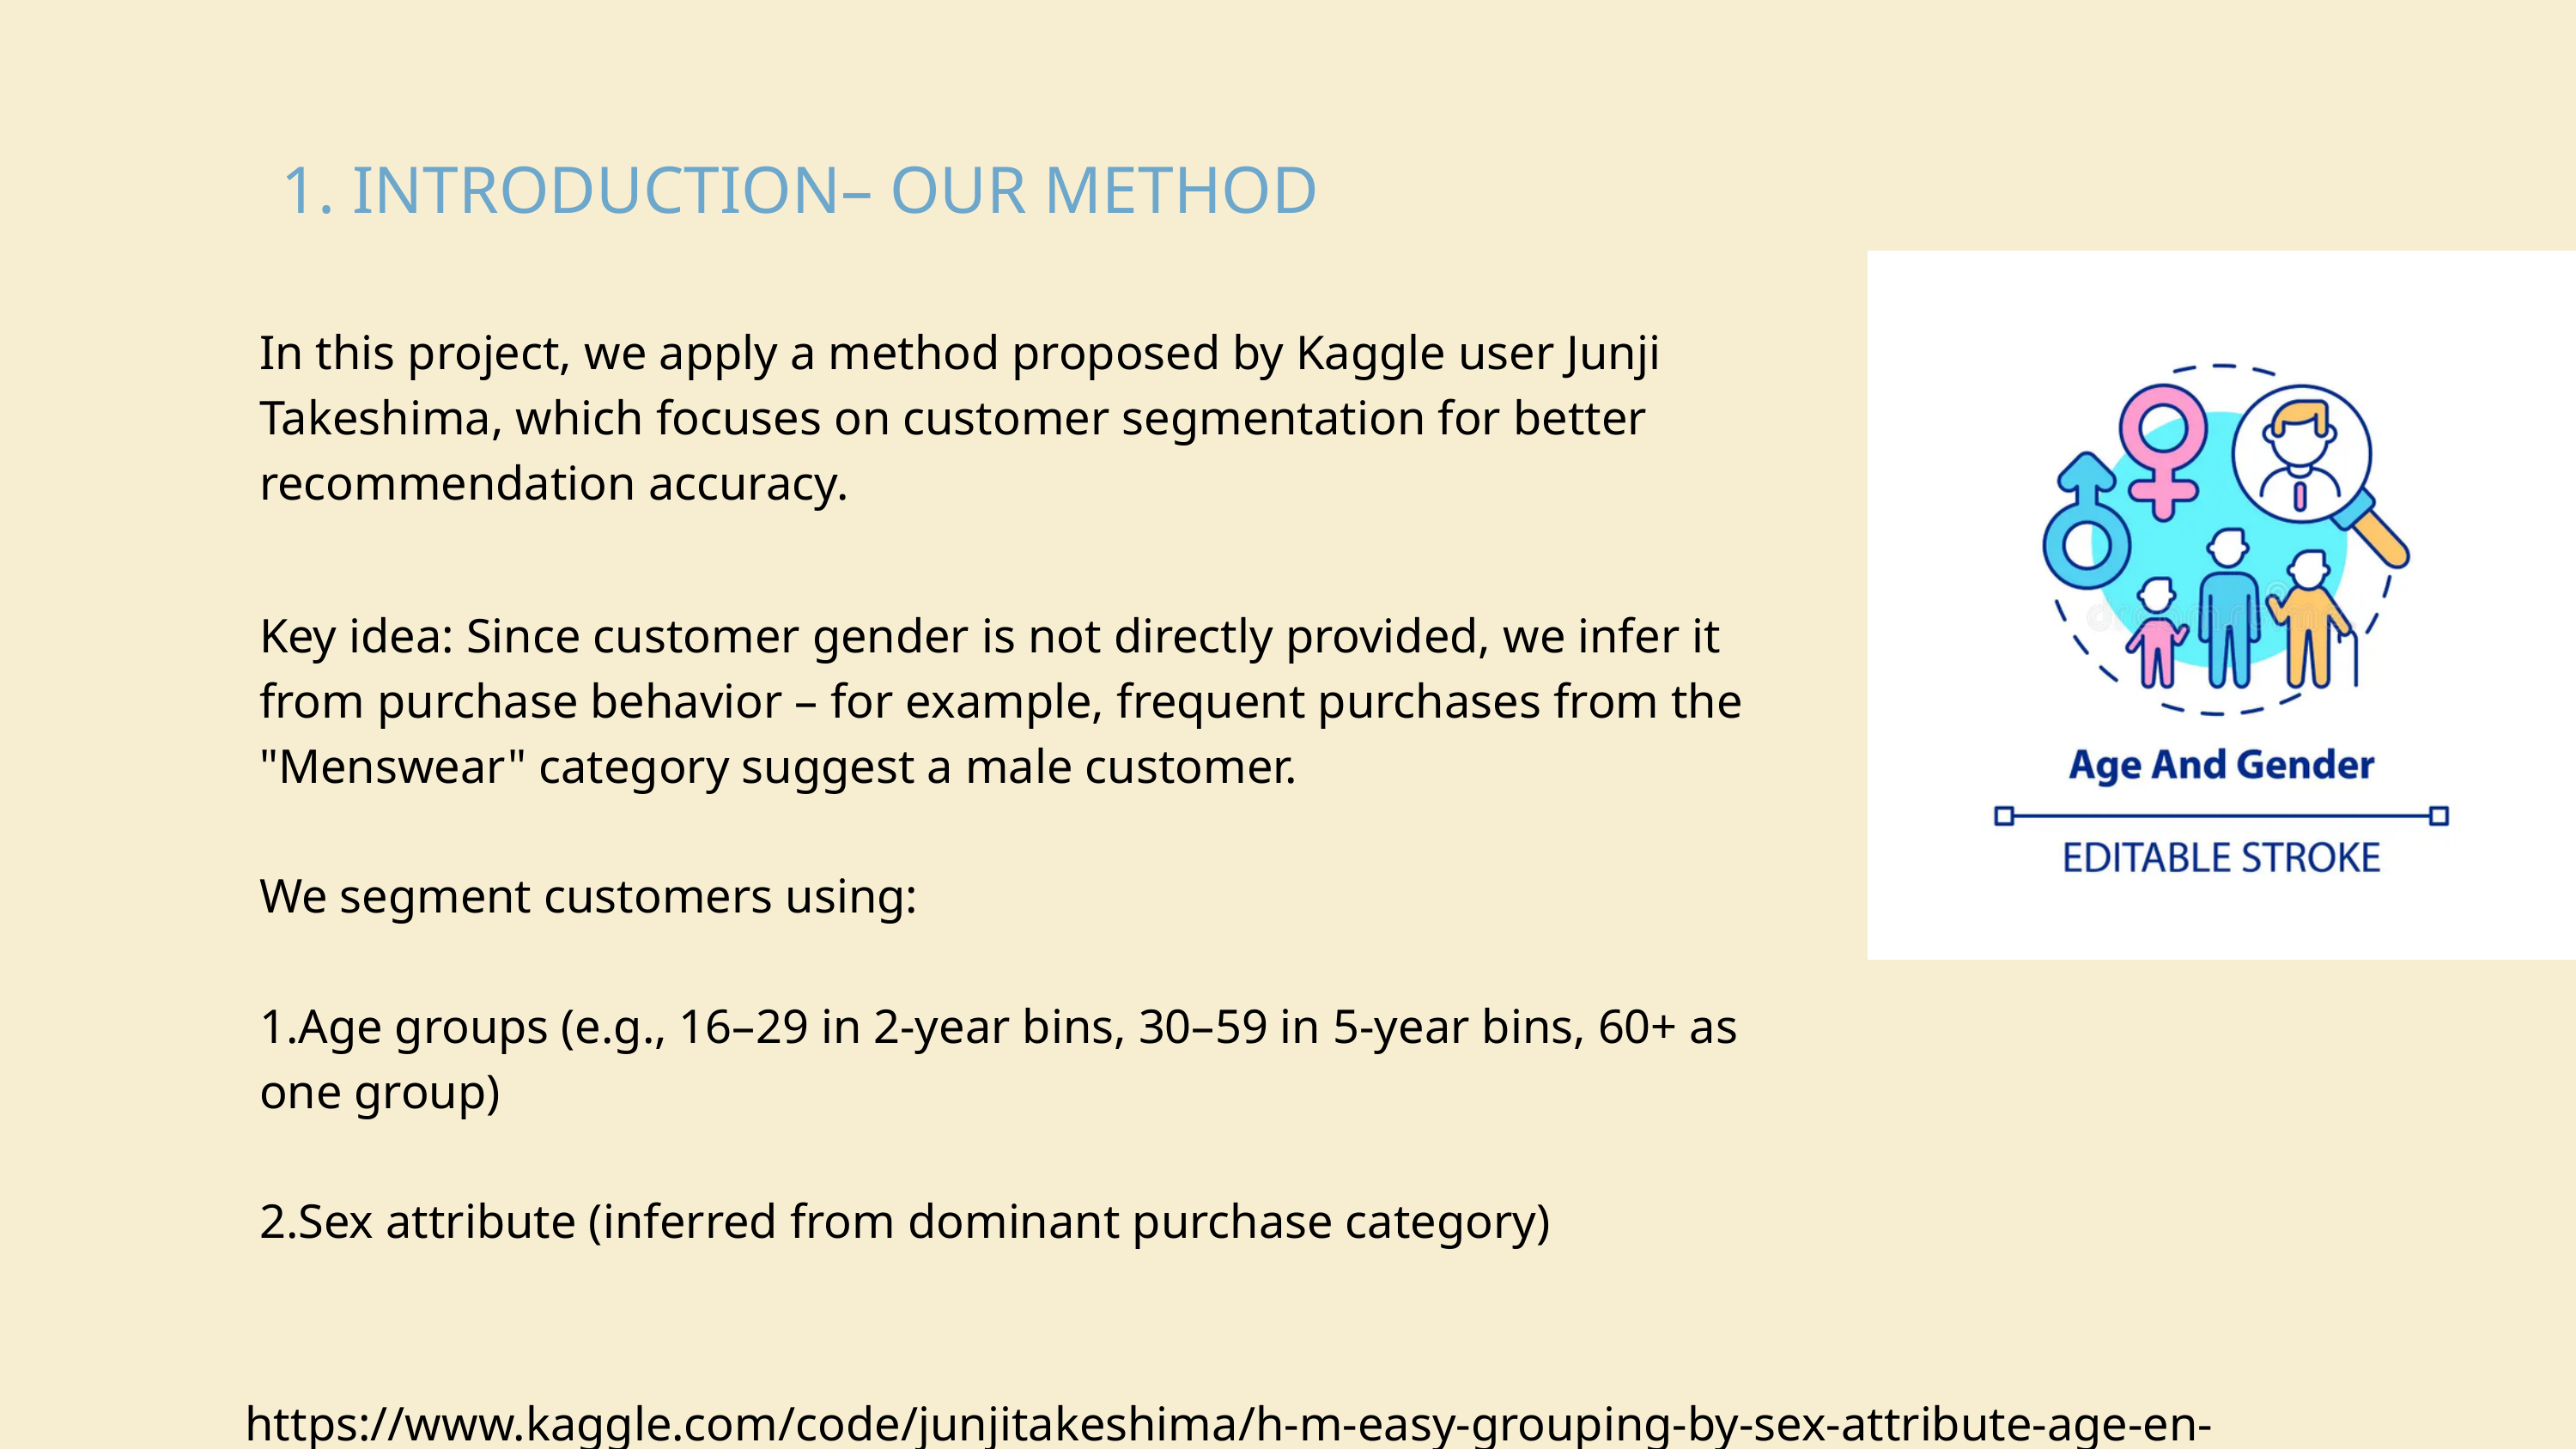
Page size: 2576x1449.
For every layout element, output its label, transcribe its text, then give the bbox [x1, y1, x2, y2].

text_box Key idea: Since customer gender is not directly provided, we infer it from purchase behavior – for example, frequent purchases from the "Menswear" category suggest a male customer. We segment customers using: 1.Age groups (e.g., 16–29 in 2-year bins, 30–59 in 5-year bins, 60+ as one group) 2.Sex attribute (inferred from dominant purchase category) [259, 597, 1750, 1248]
text_box [1868, 251, 2576, 960]
text_box In this project, we apply a method proposed by Kaggle user Junji Takeshima, which focuses on customer segmentation for better recommendation accuracy. [259, 313, 1732, 510]
text_box 1. INTRODUCTION– OUR METHOD [0, 136, 1601, 227]
text_box https://www.kaggle.com/code/junjitakeshima/h-m-easy-grouping-by-sex-attribute-age-en-jp [239, 1385, 2222, 1449]
